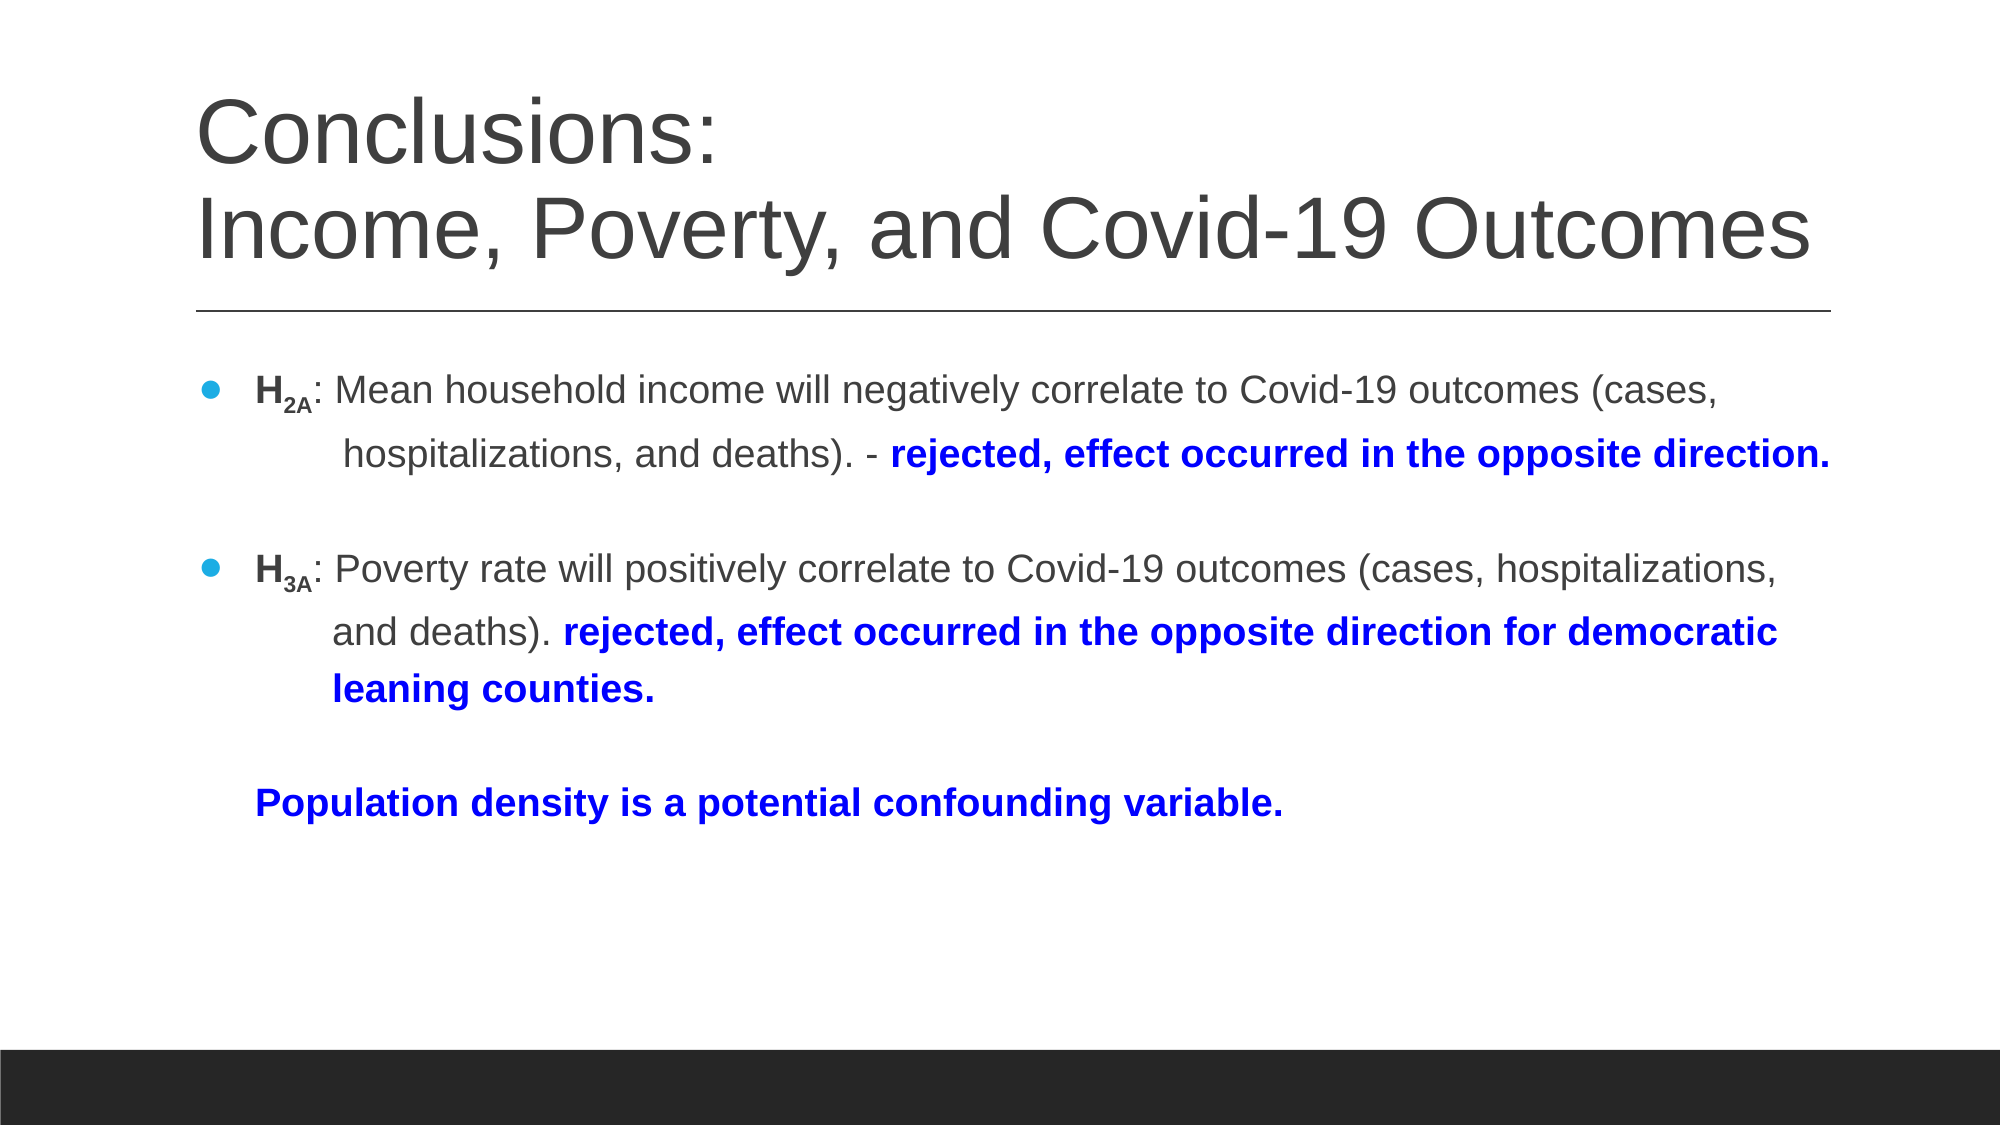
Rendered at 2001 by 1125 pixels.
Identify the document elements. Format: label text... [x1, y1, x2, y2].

title Conclusions: Income, Poverty, and Covid-19 Outcomes [180, 47, 1830, 285]
list H2A: Mean household income will negatively correlate to Covid-19 outcomes (cases, hospitalizations, and deaths). - rejected, effect occurred in the opposite direction. H3A: Poverty rate will positively correlate to Covid-19 outcomes (cases, hospitalizations, and deaths). rejected, effect occurred in the opposite direction for democratic leaning counties. Population density is a potential confounding variable. [180, 345, 1975, 963]
